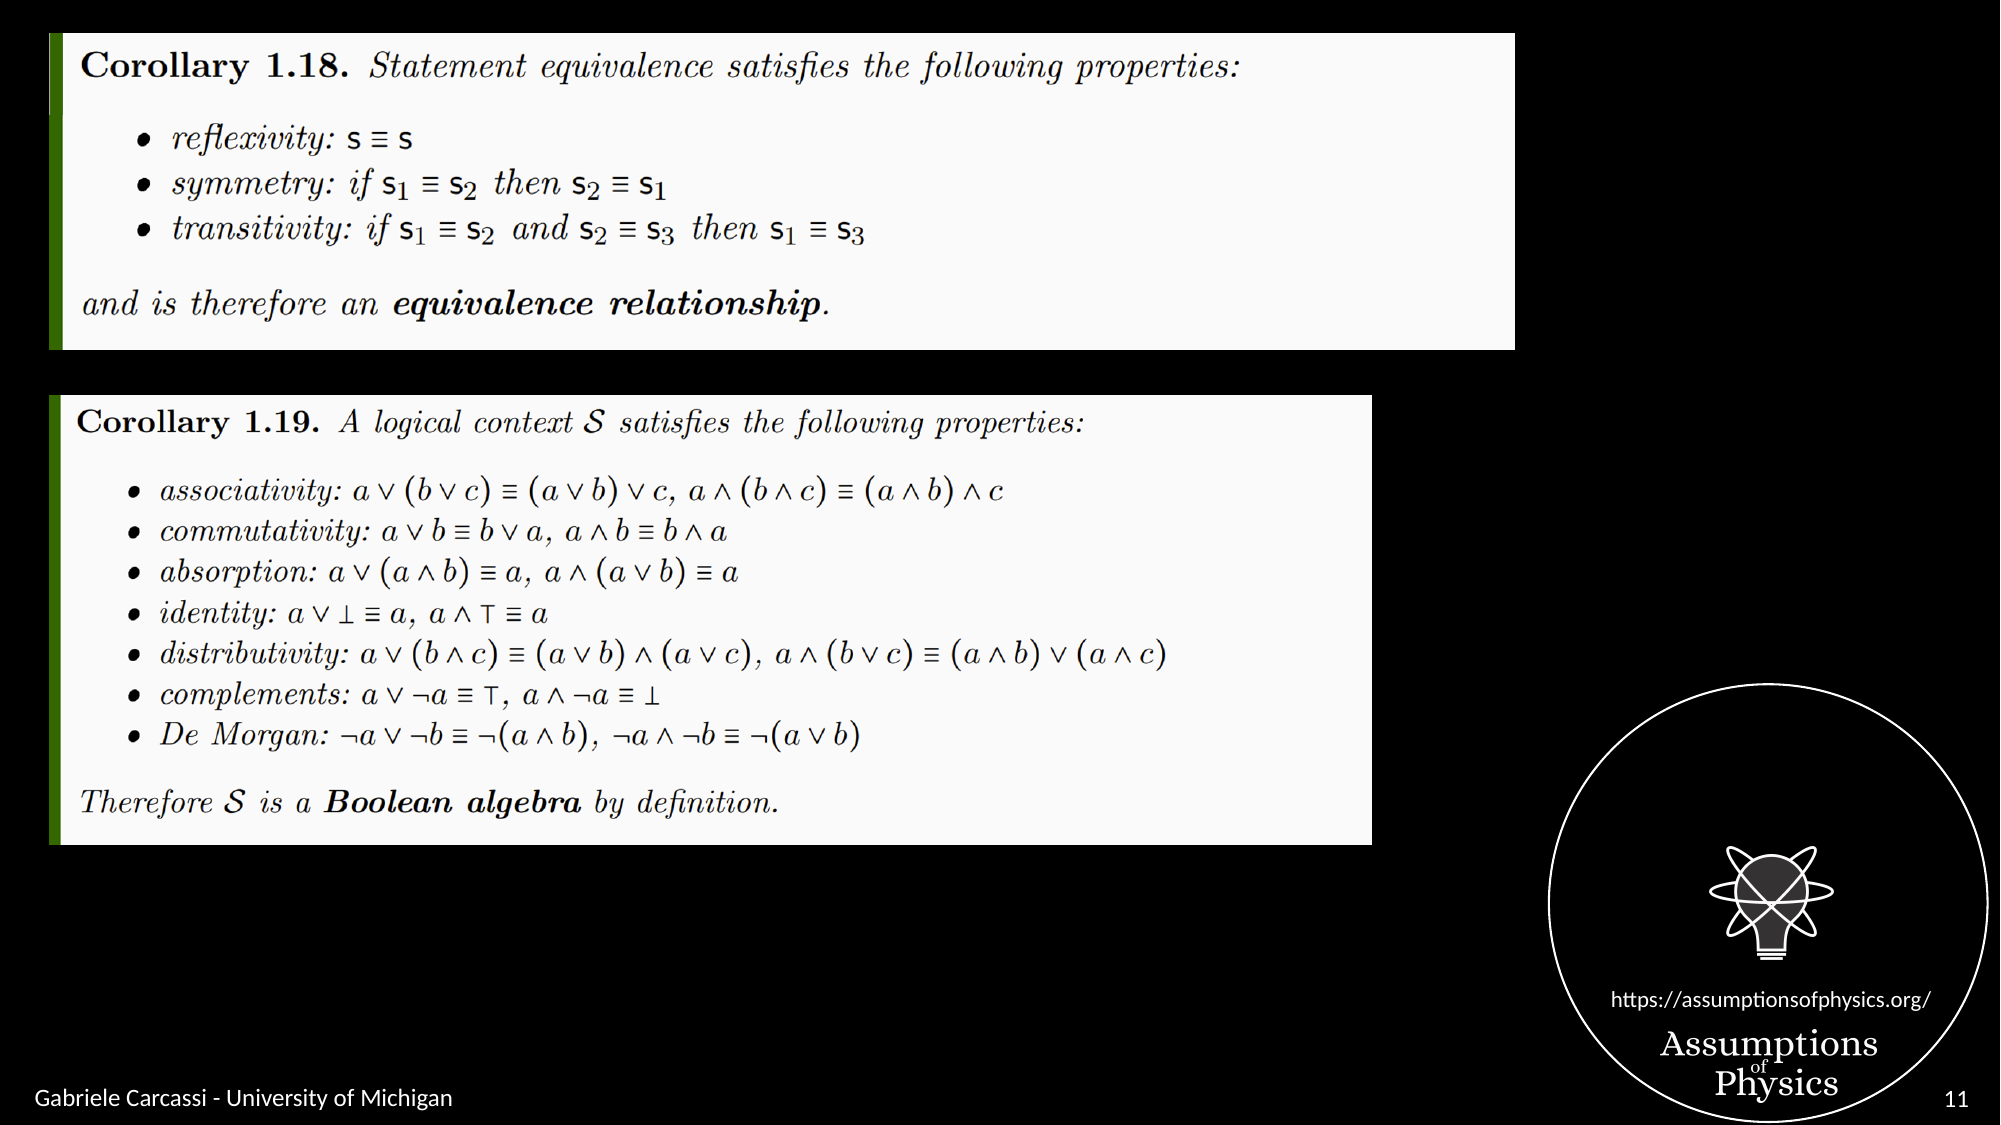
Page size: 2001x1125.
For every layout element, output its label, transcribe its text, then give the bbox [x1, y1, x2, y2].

picture [1660, 1029, 1877, 1103]
picture [49, 33, 1515, 350]
slide_number 11 [1893, 1078, 1985, 1116]
picture [1709, 846, 1834, 960]
footer Gabriele Carcassi - University of Michigan [19, 1077, 999, 1116]
picture [49, 395, 1372, 845]
